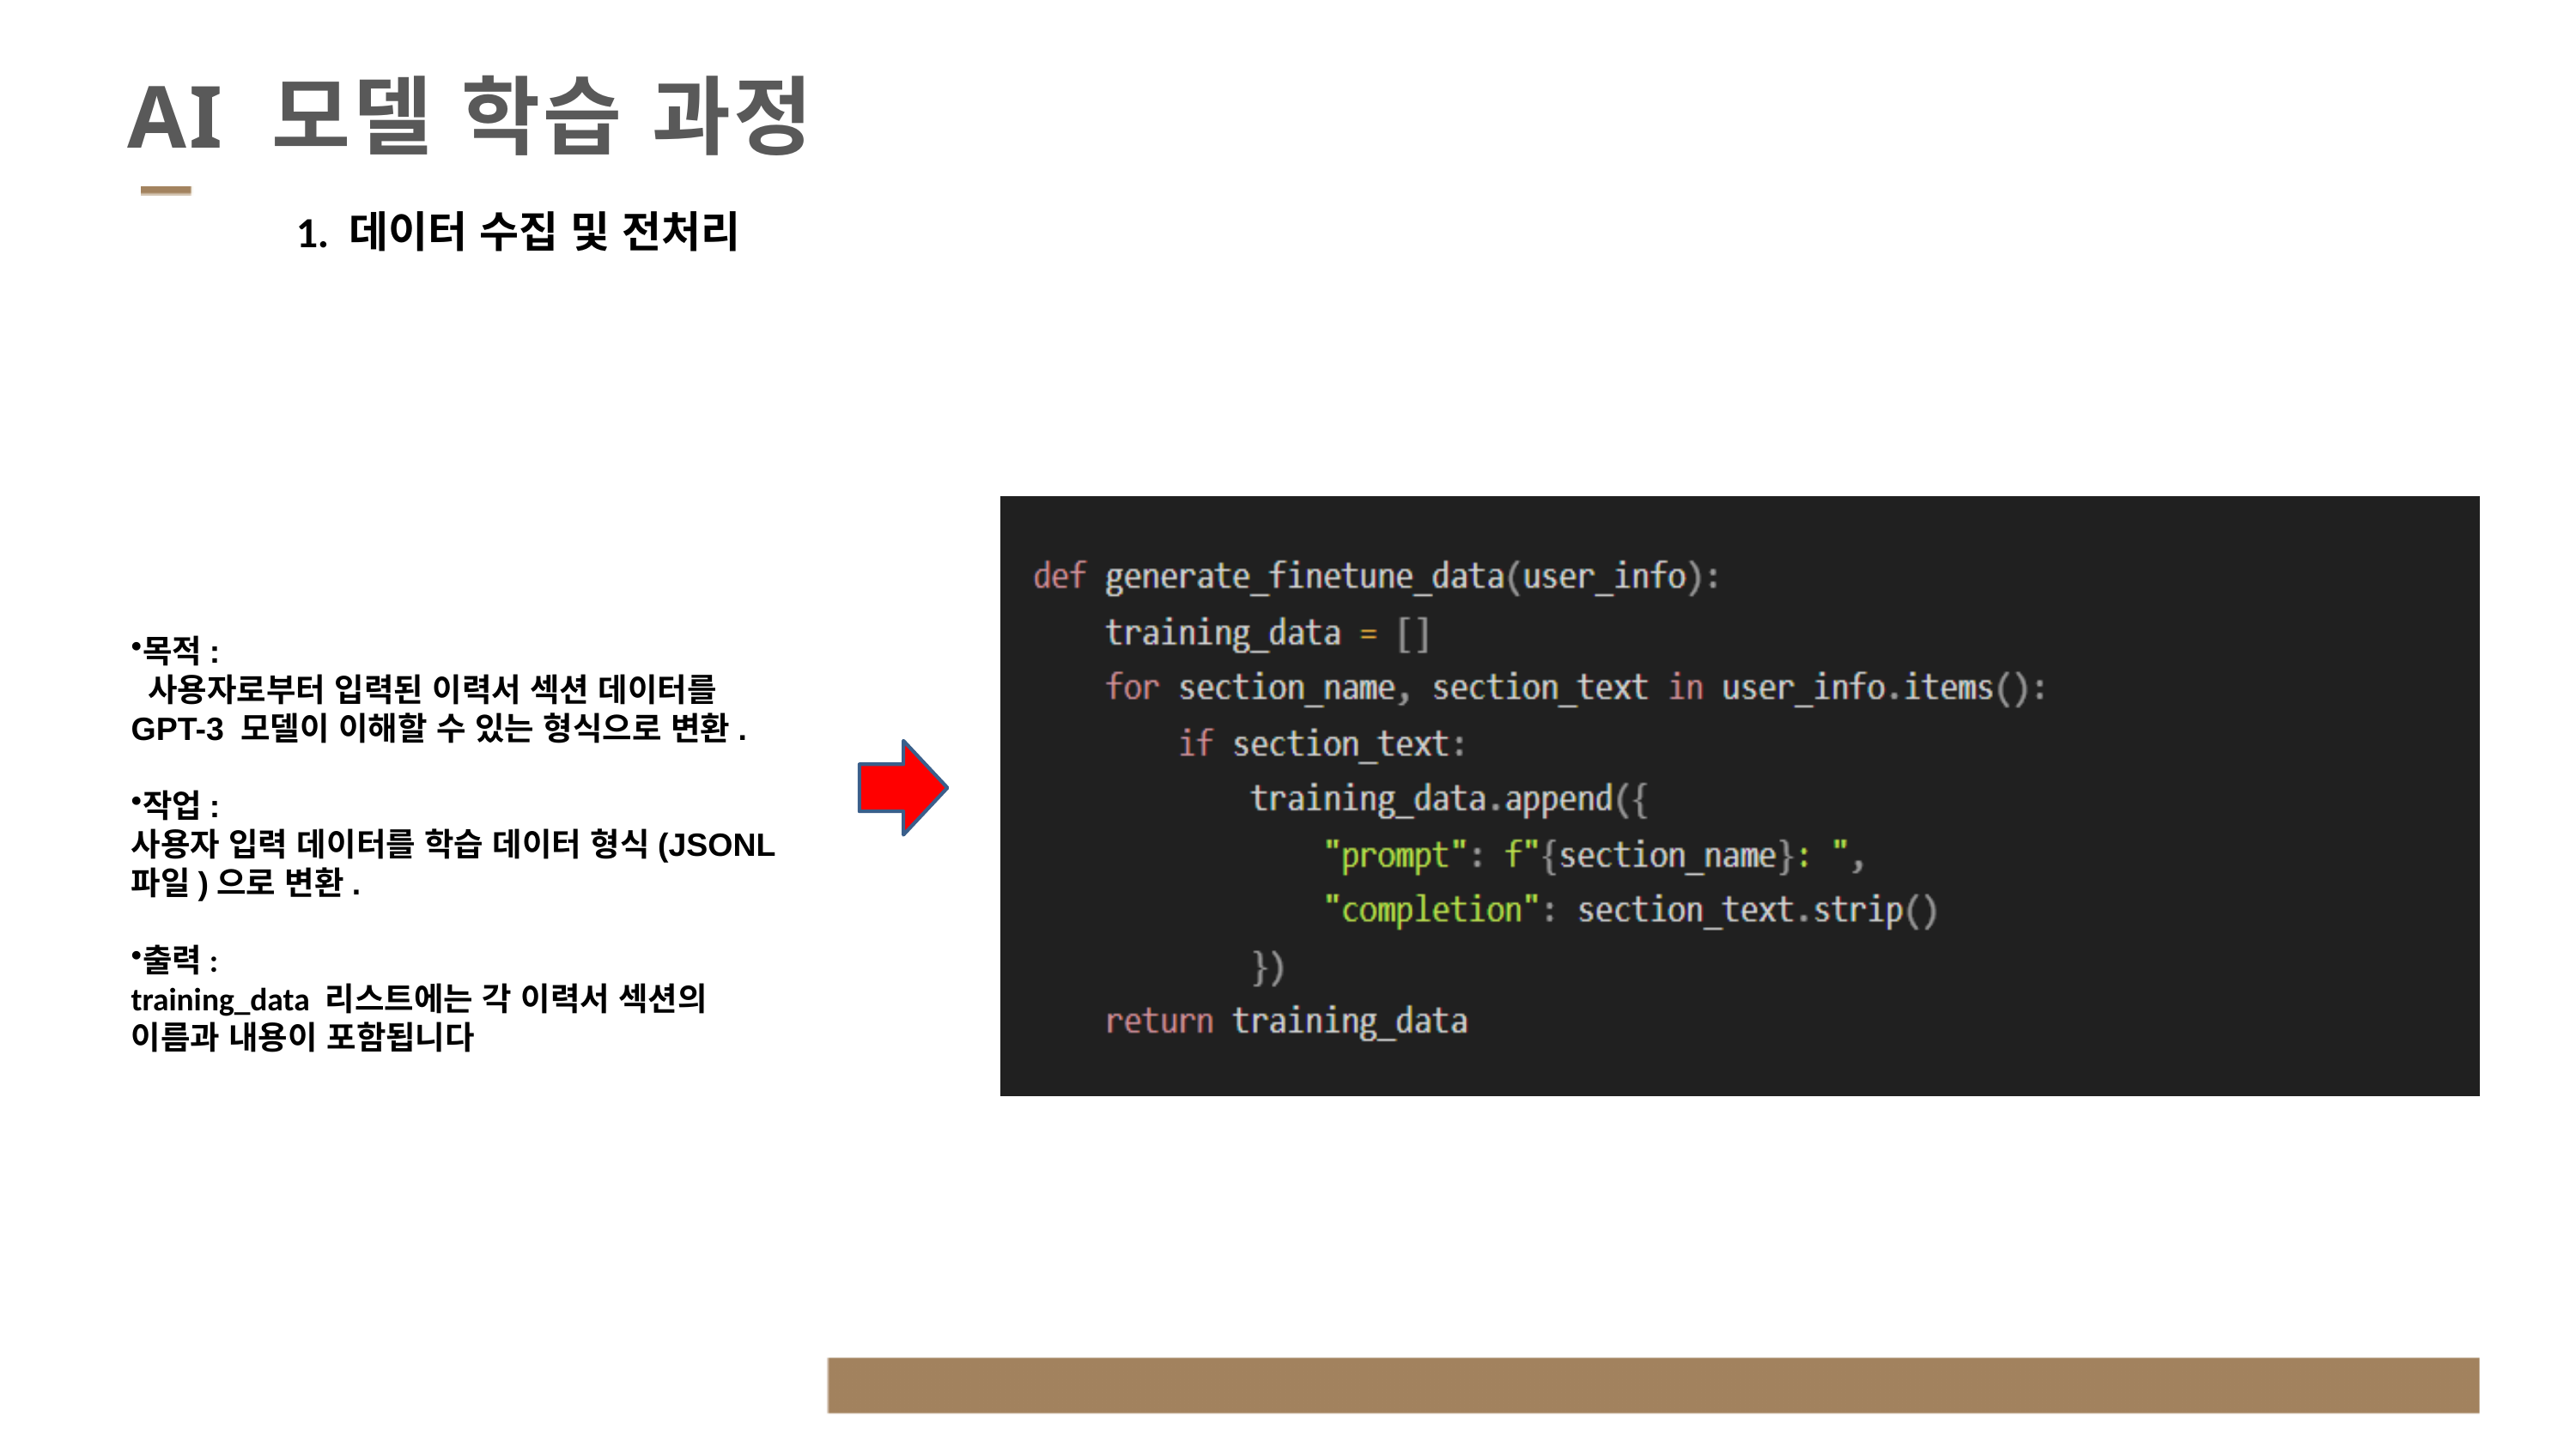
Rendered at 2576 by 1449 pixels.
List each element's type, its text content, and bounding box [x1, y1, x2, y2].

text_box AI 모델 학습 과정 [107, 52, 1056, 176]
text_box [140, 186, 194, 196]
text_box 목적: 사용자로부터 입력된 이력서 섹션 데이터를 GPT-3 모델이 이해할 수 있는 형식으로 변환. 작업: 사용자 입력 데이터를 학습 데이터 형식(JSONL 파일)으로 변환. 출력: training_data 리스트에는 각 이력서 섹션의 이름과 내용이 포함됩니다 [111, 582, 806, 1067]
picture [1000, 496, 2481, 1097]
text_box [857, 738, 949, 837]
text_box 1. 데이터 수집 및 전처리 [276, 195, 1056, 267]
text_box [826, 1356, 2481, 1415]
